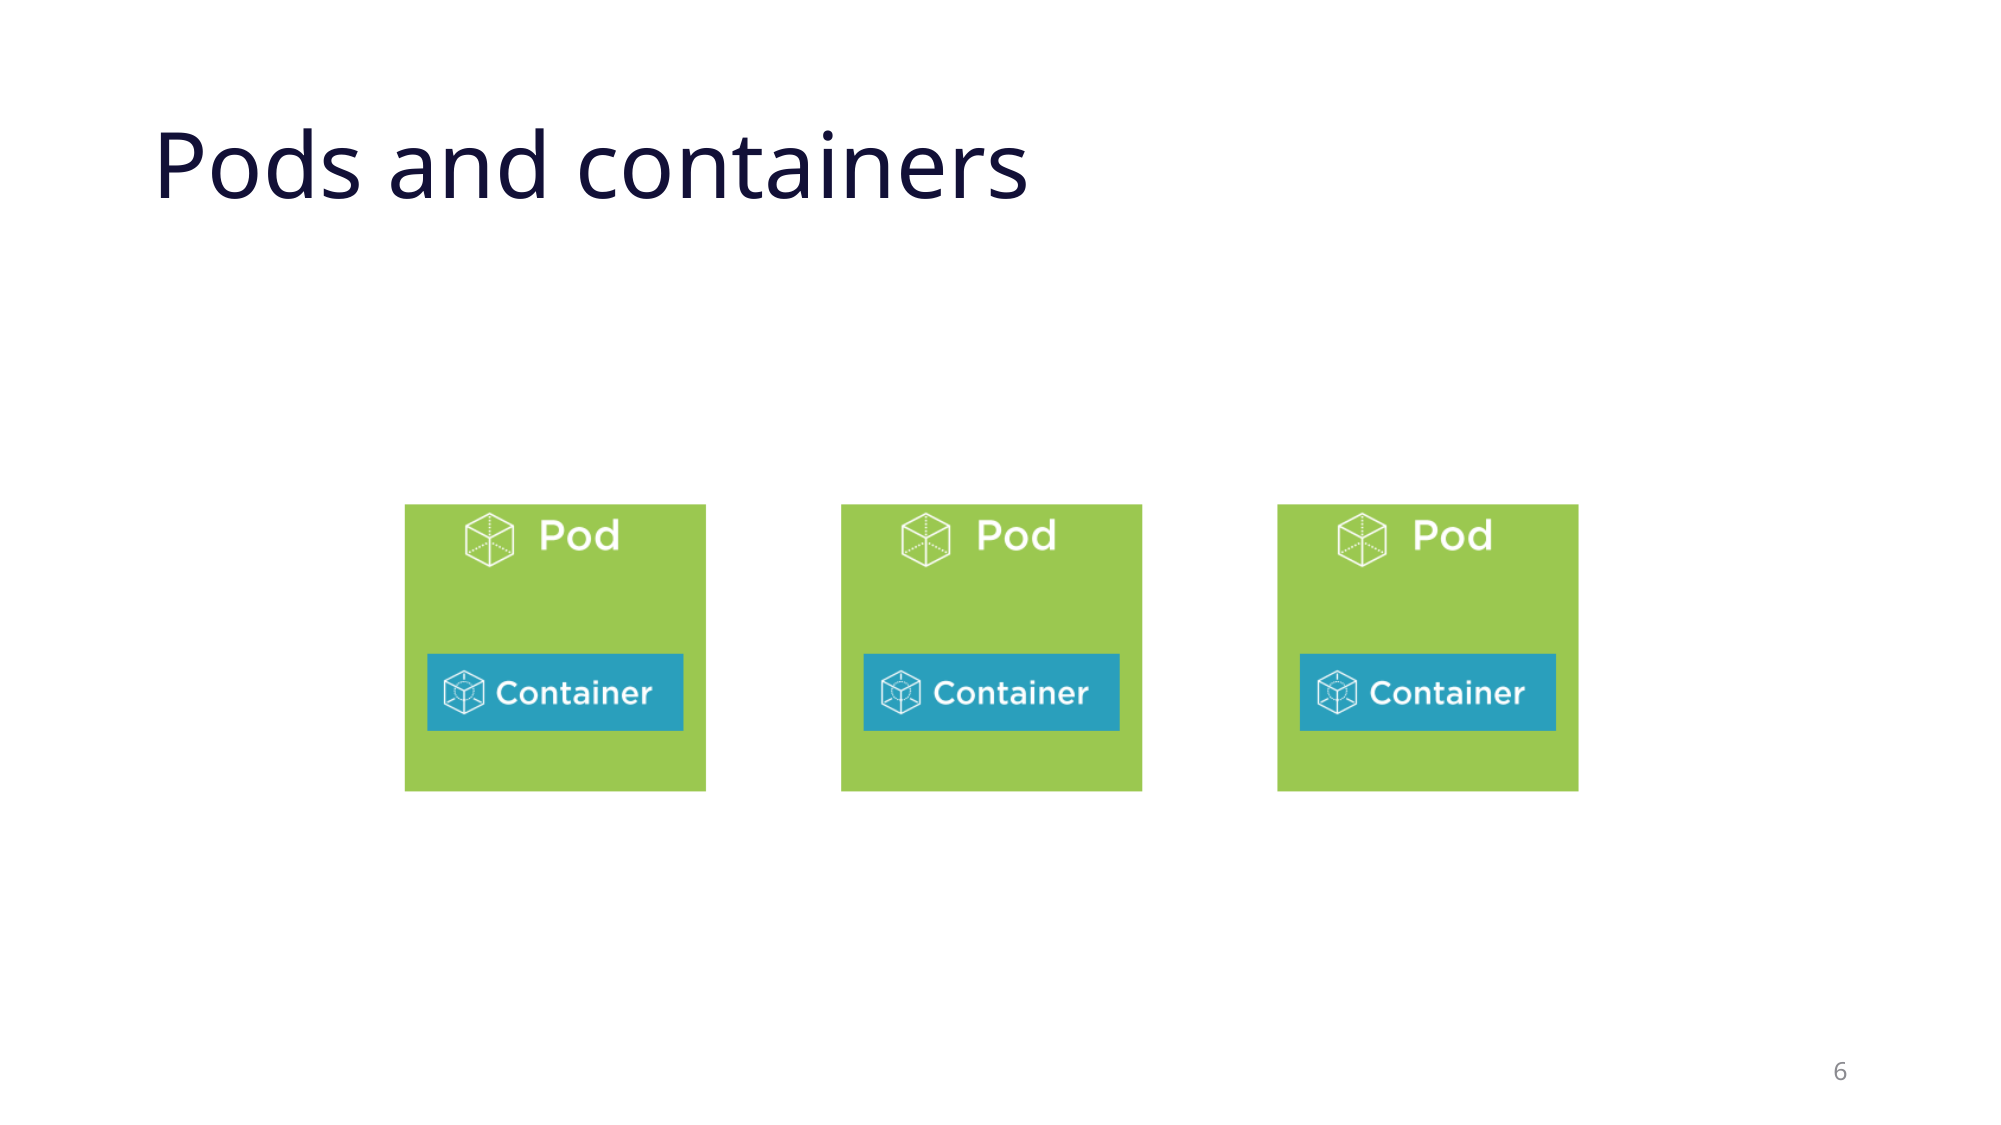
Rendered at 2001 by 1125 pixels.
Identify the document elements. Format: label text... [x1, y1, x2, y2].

title Pods and containers [137, 59, 1863, 278]
picture [367, 457, 1633, 833]
slide_number 6 [1412, 1042, 1863, 1103]
